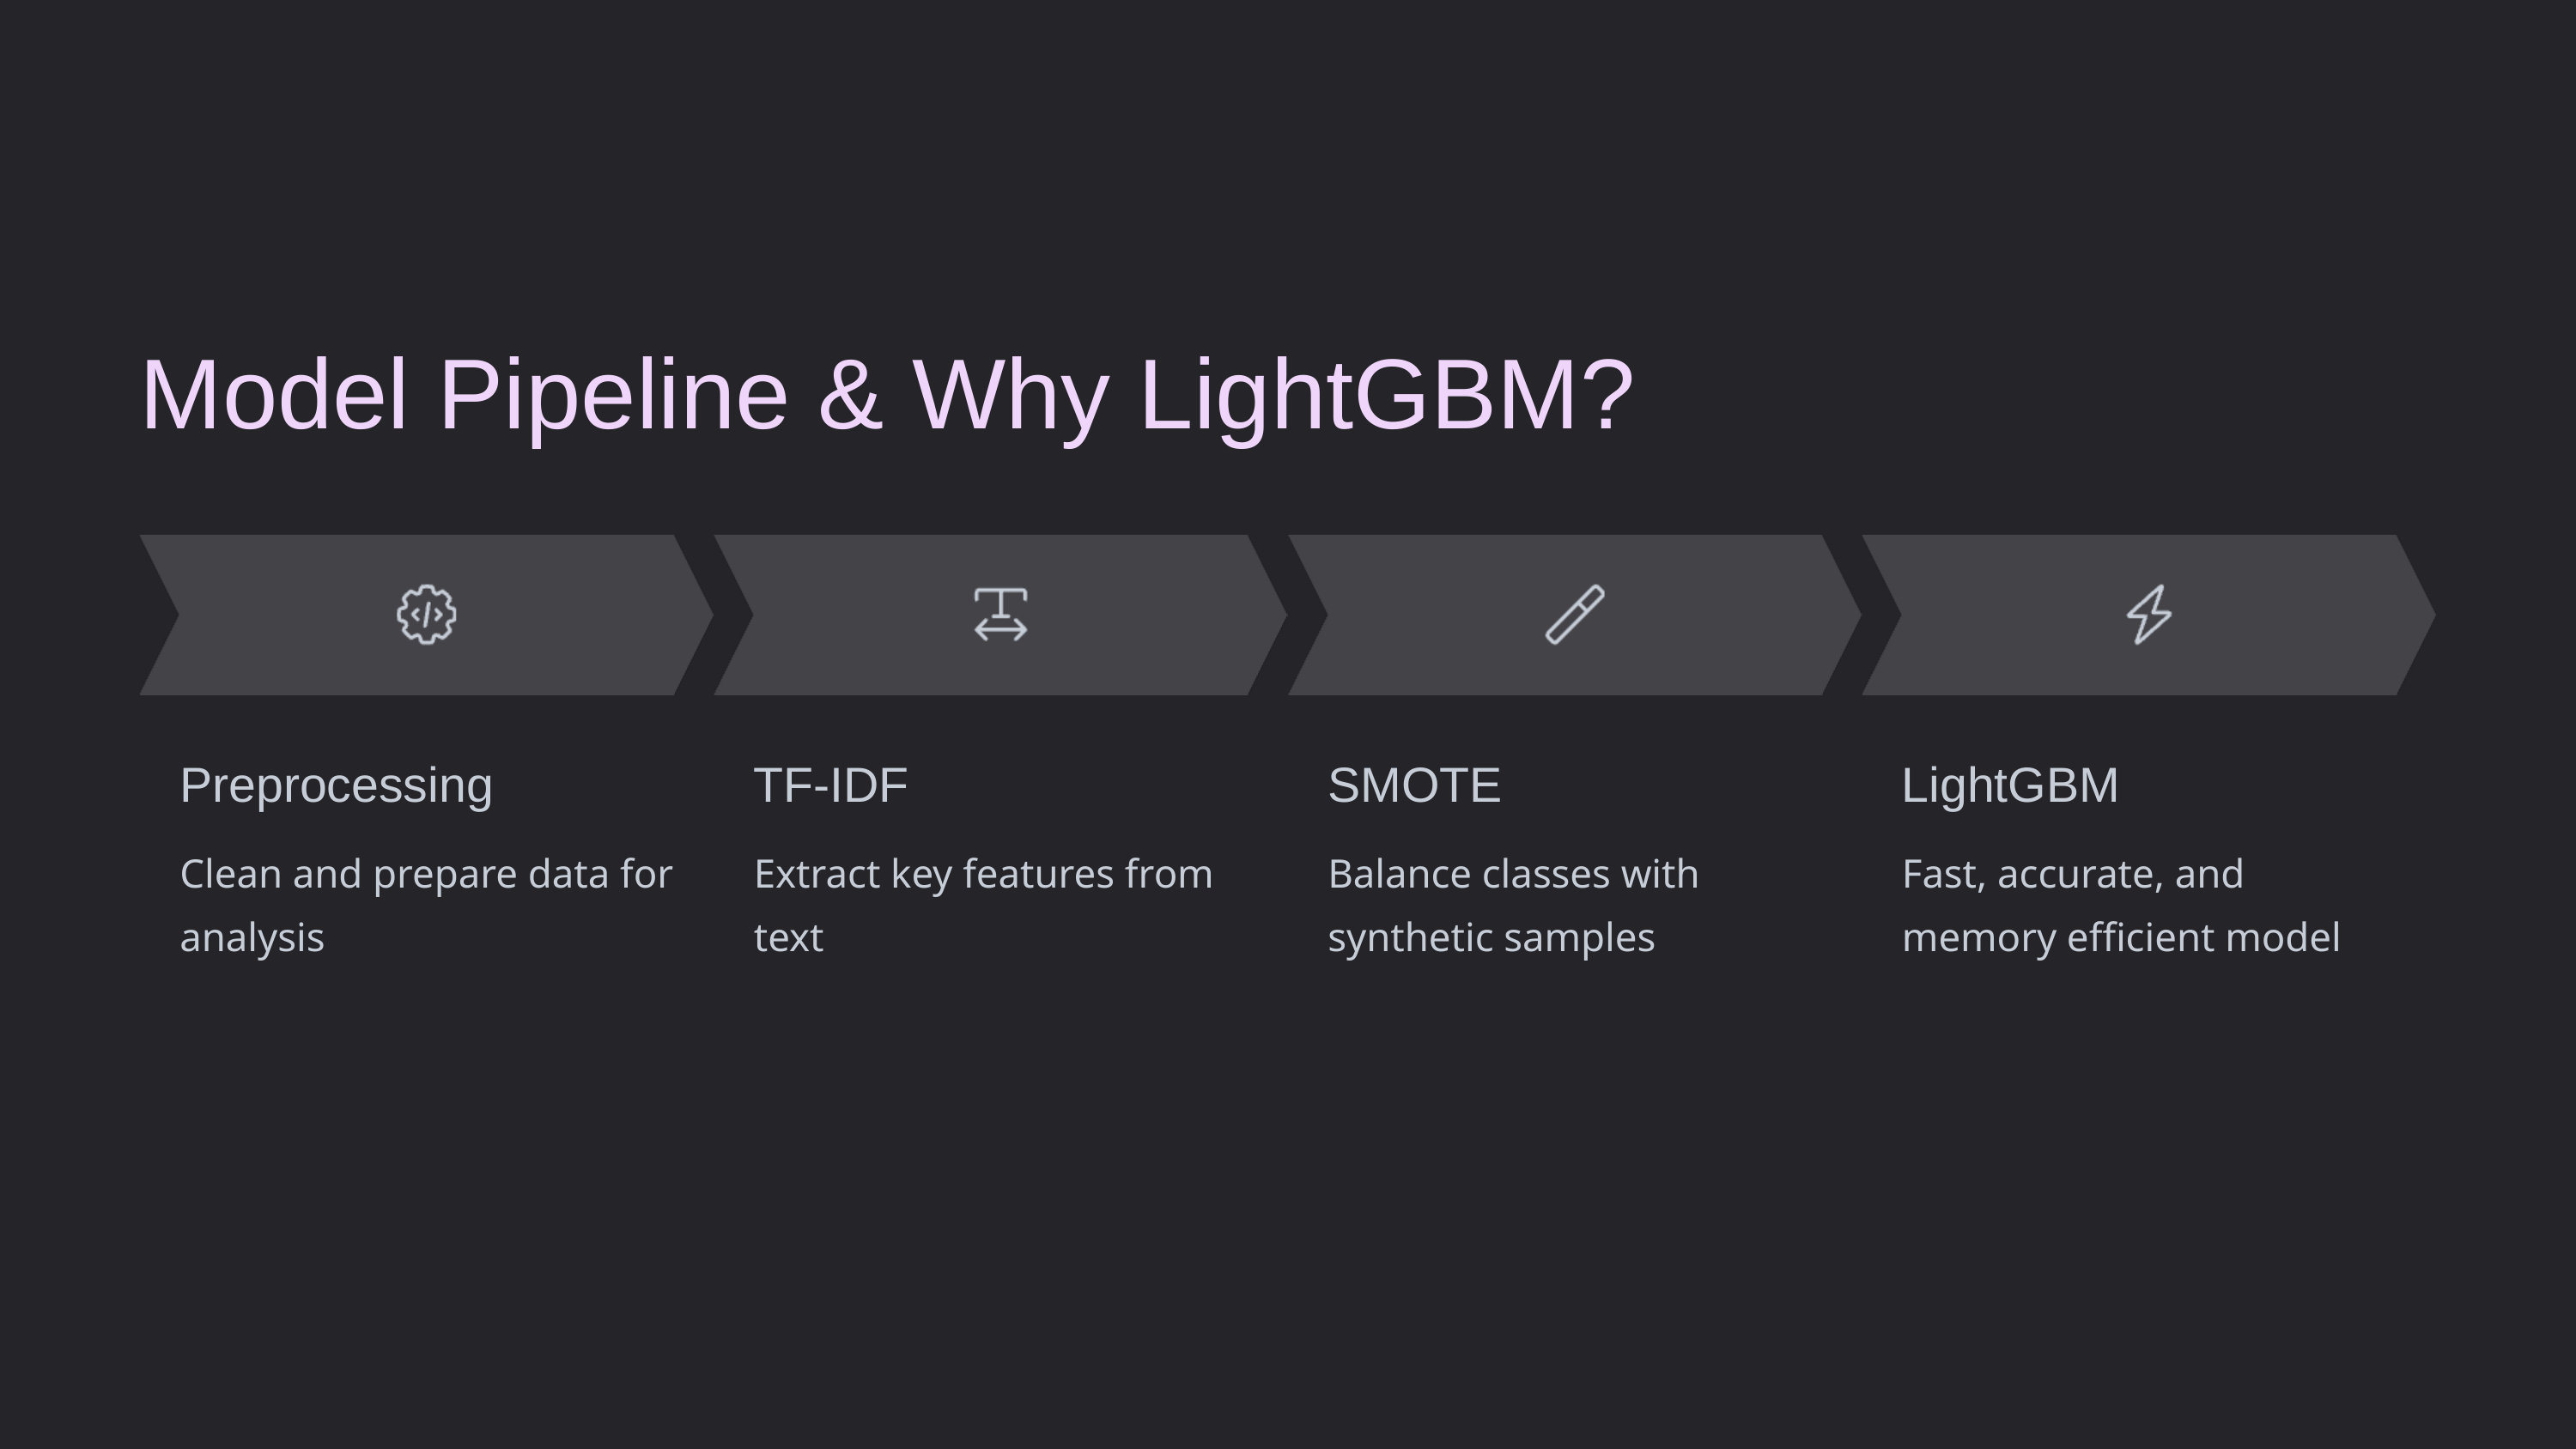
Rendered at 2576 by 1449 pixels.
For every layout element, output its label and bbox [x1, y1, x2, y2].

text_box [753, 755, 1249, 818]
text_box [753, 840, 1249, 970]
text_box [1901, 755, 2397, 818]
text_box [1327, 840, 1823, 970]
text_box [179, 840, 675, 970]
text_box [1327, 755, 1823, 818]
text_box [139, 330, 1709, 456]
text_box [1901, 840, 2397, 970]
text_box [0, 0, 2576, 1449]
text_box [179, 755, 675, 818]
